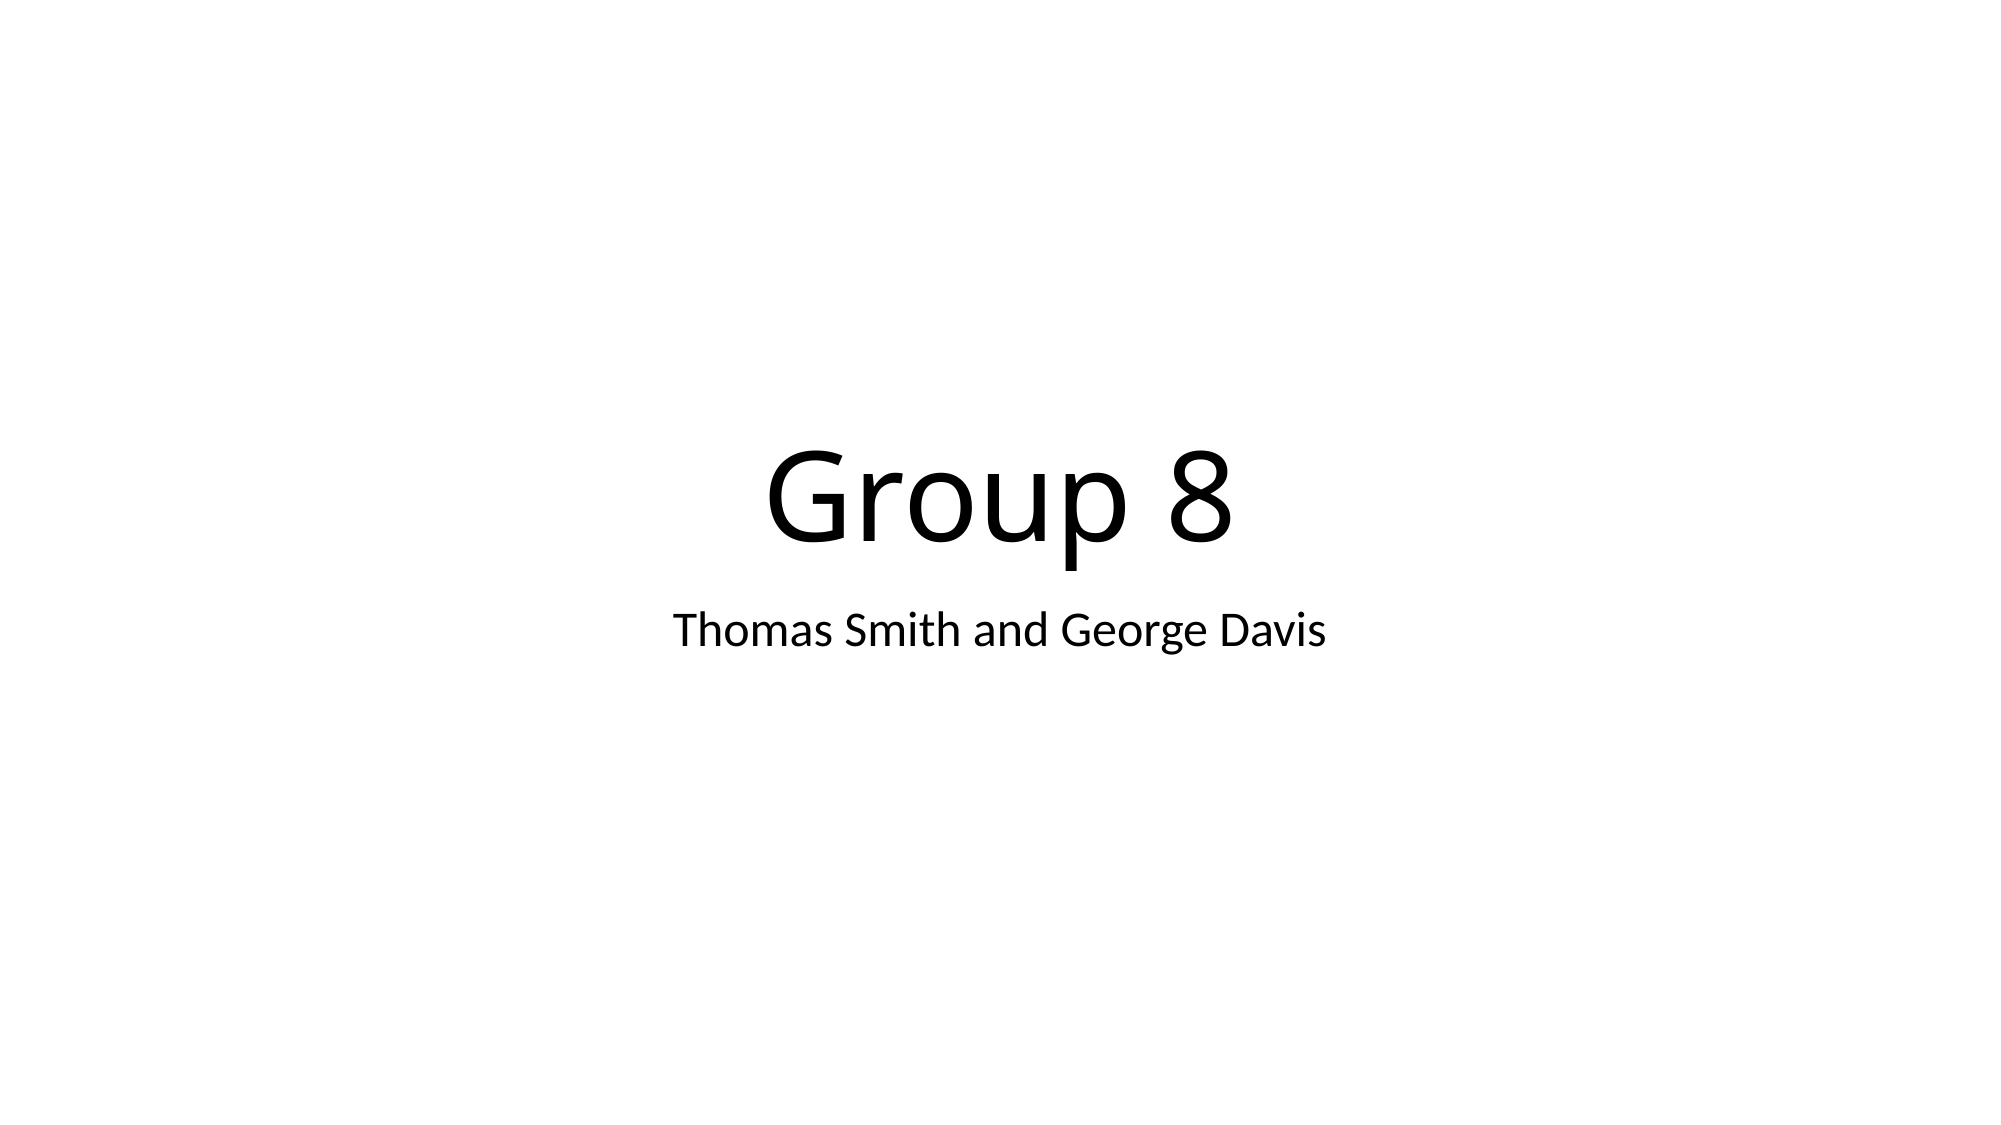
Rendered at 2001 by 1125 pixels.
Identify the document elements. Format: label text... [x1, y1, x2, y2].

subtitle Thomas Smith and George Davis [249, 595, 1750, 868]
title Group 8 [249, 184, 1750, 576]
